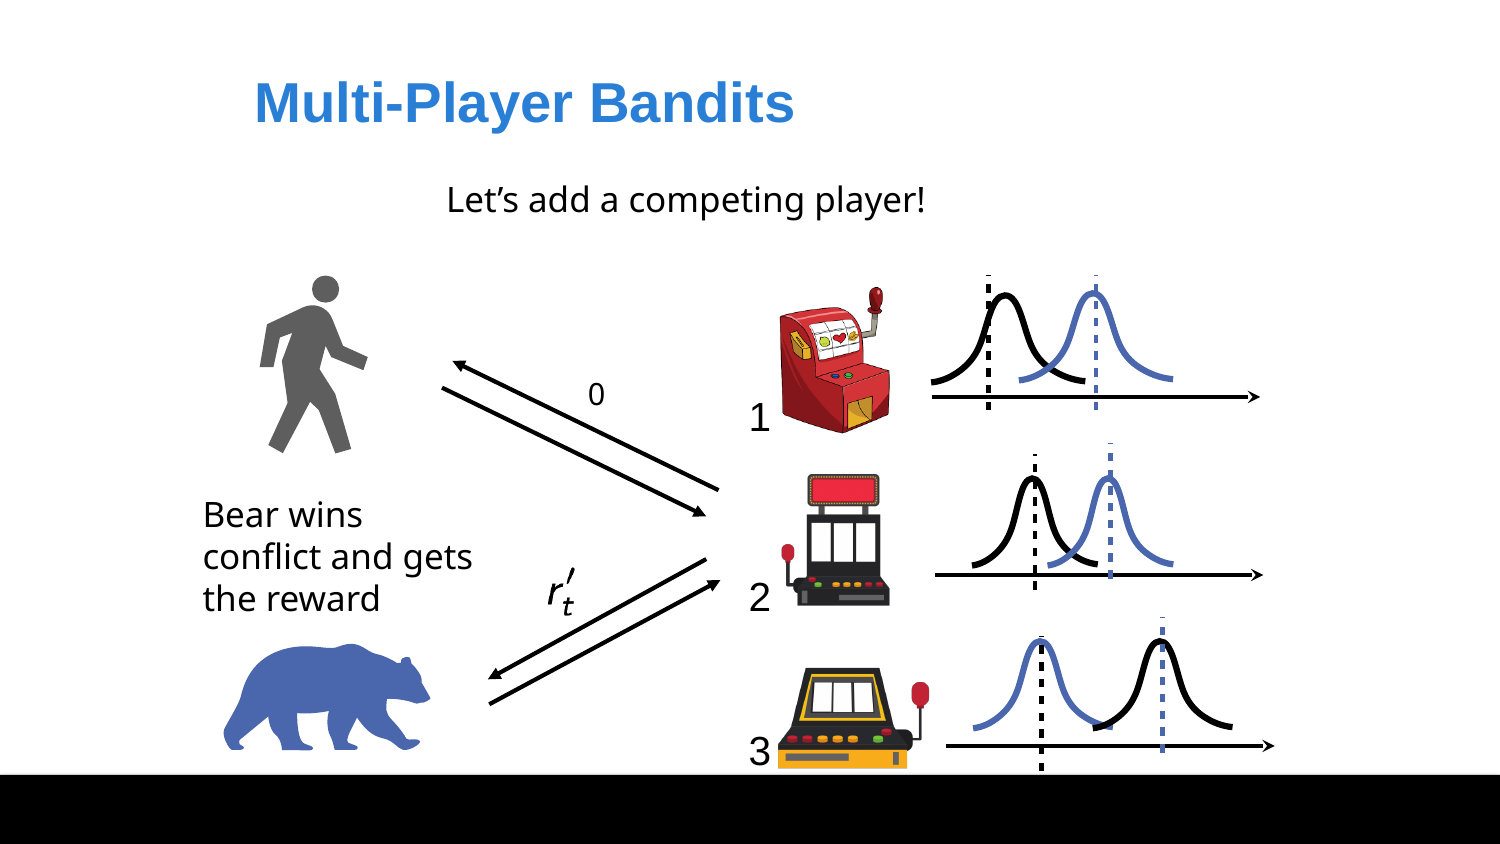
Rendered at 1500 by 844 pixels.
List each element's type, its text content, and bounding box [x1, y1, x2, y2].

picture [758, 463, 914, 619]
text_box Let’s add a competing player! [441, 173, 975, 224]
text_box 3 [744, 725, 749, 773]
text_box [259, 305, 368, 454]
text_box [930, 274, 1275, 772]
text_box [452, 360, 719, 680]
text_box [223, 643, 431, 751]
text_box Multi-Player Bandits [198, 0, 1160, 142]
text_box Bear wins conflict and gets the reward [198, 488, 447, 624]
picture [754, 634, 954, 803]
picture [765, 282, 906, 438]
text_box 1 [744, 391, 760, 438]
text_box 2 [744, 572, 754, 619]
text_box [312, 275, 340, 303]
